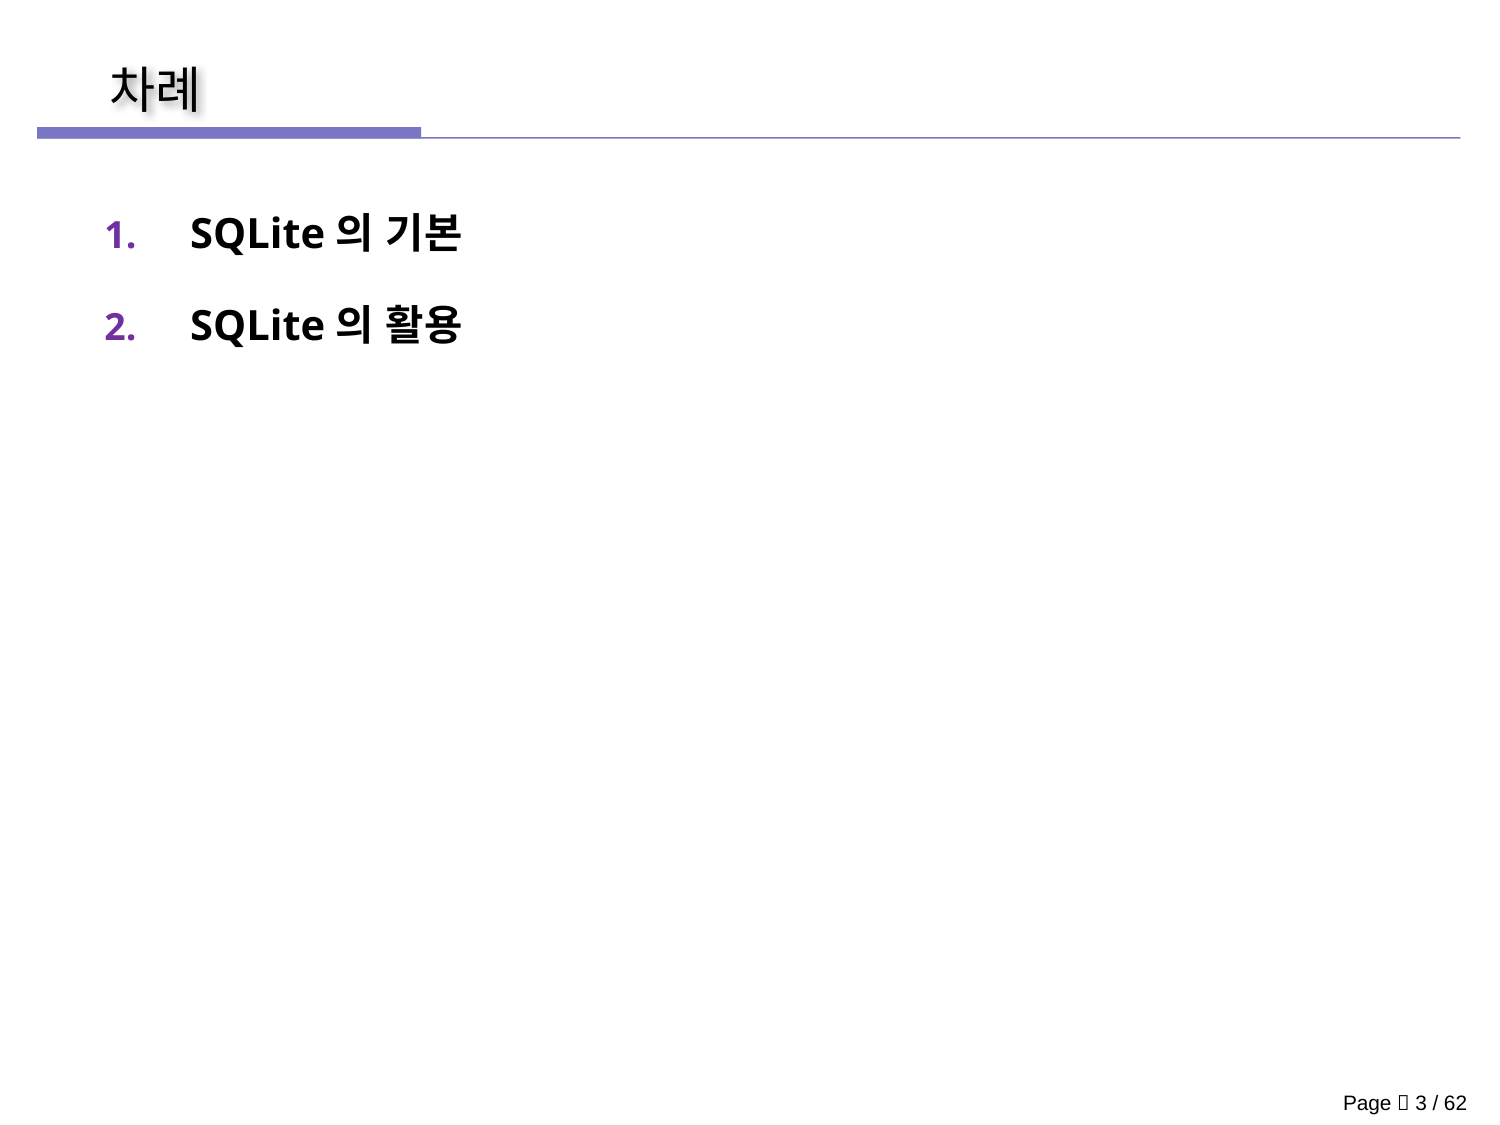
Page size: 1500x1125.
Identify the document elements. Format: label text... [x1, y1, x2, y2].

list SQLite의 기본 SQLite의 활용 [104, 181, 1448, 952]
